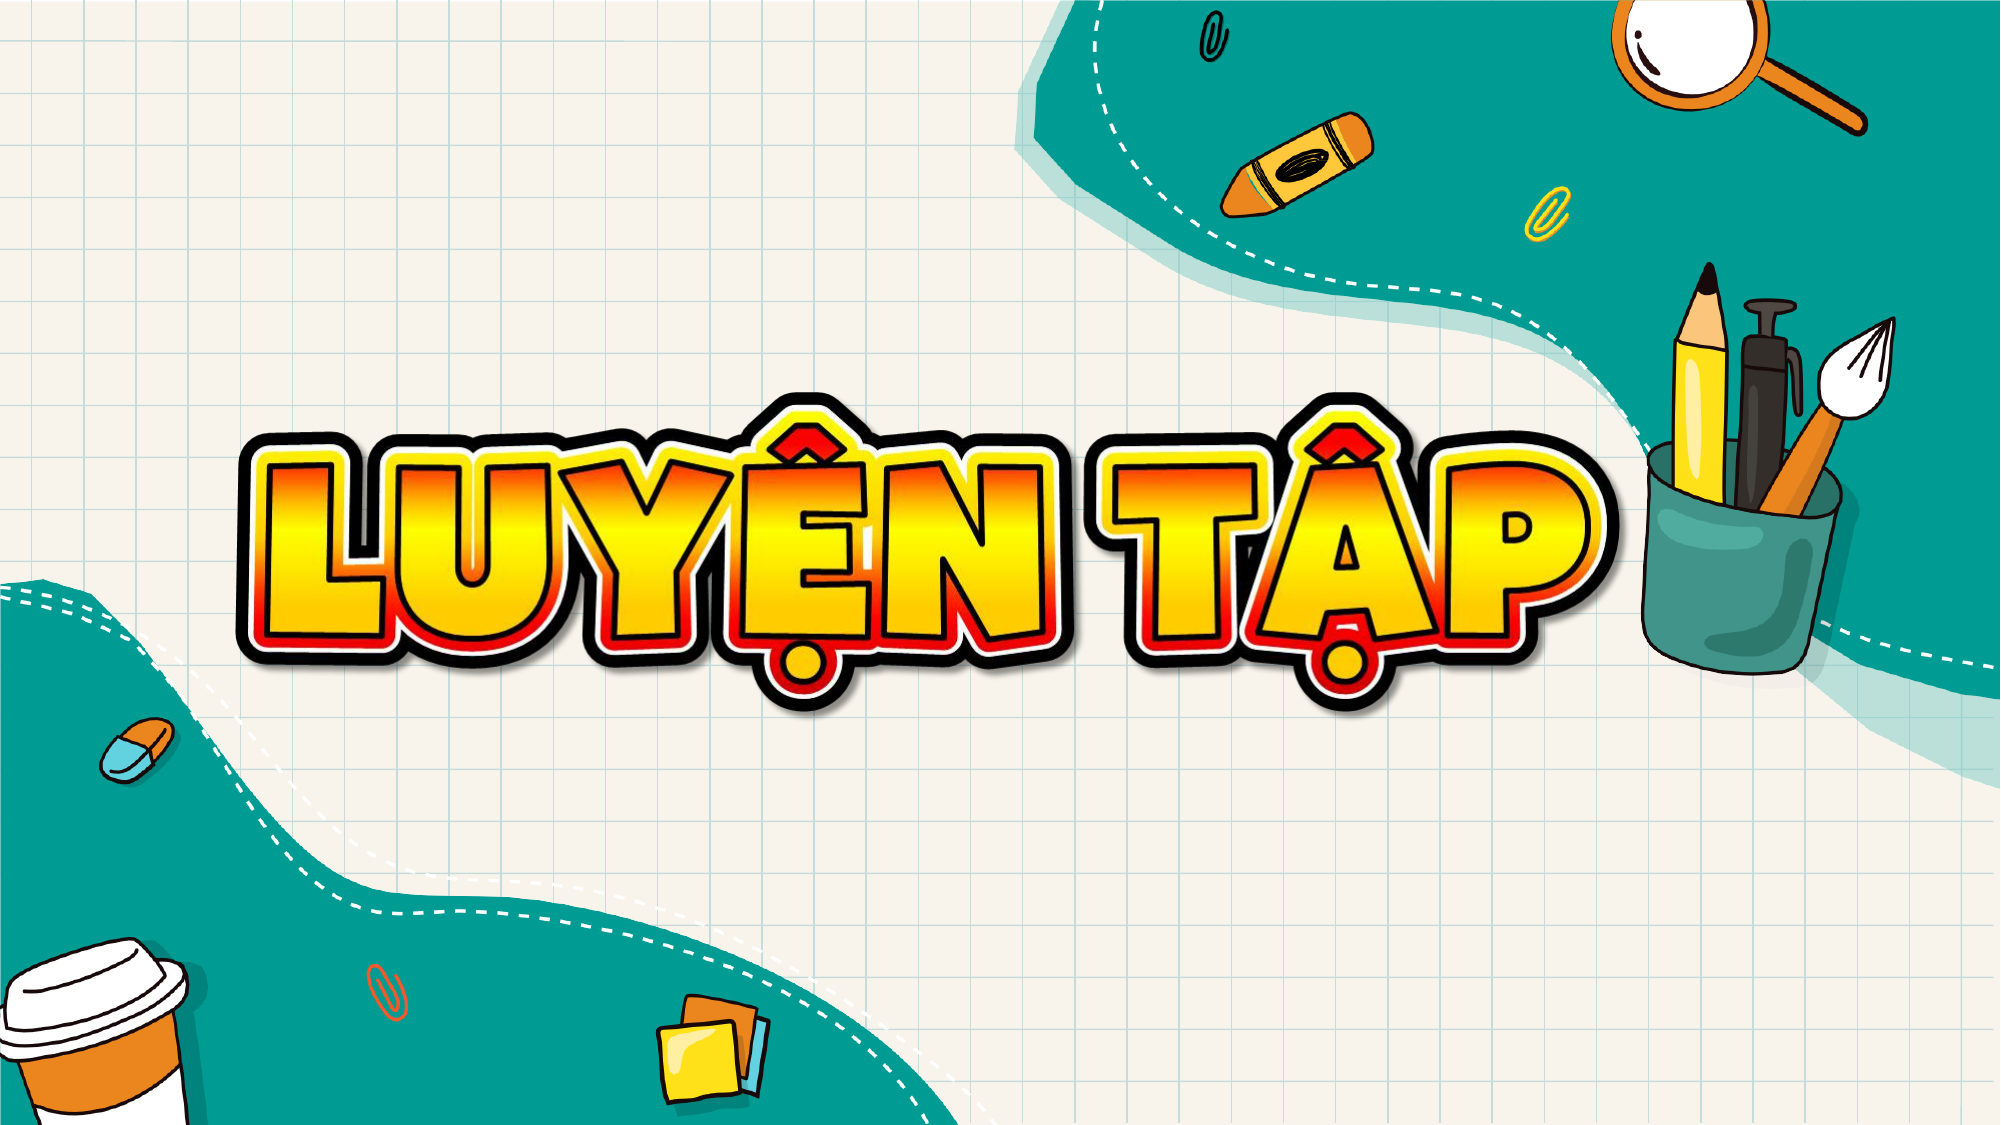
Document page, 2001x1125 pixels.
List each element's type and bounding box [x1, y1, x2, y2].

text_box [0, 0, 2000, 1125]
